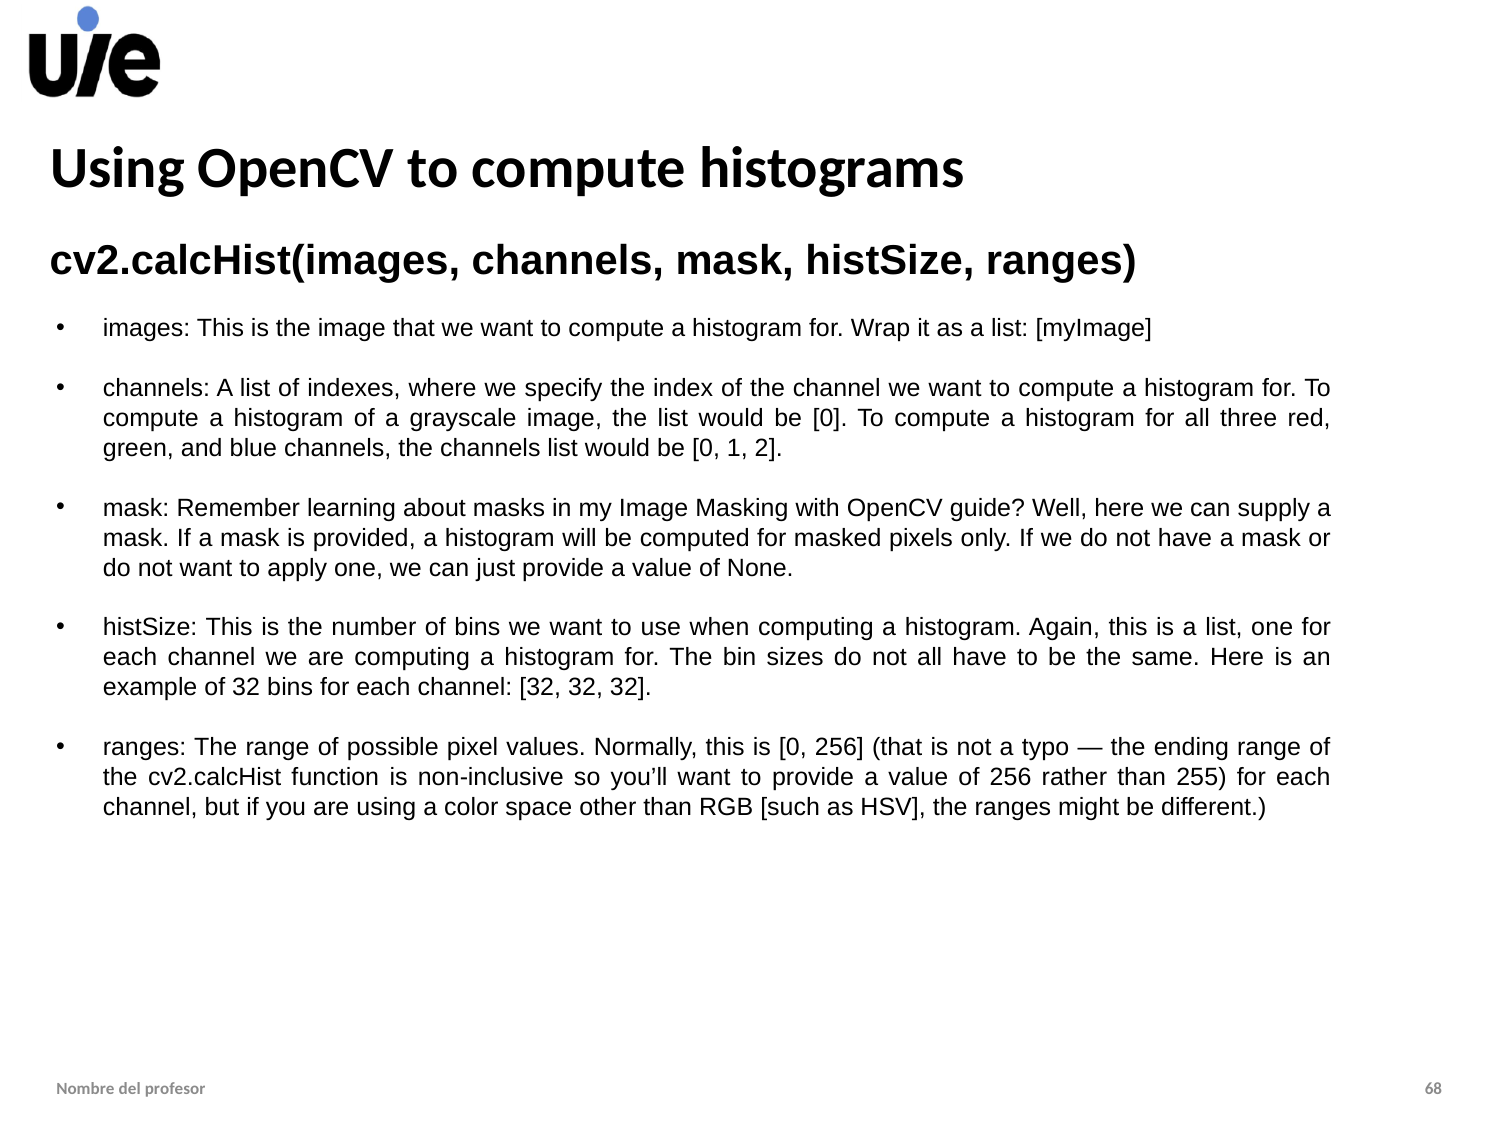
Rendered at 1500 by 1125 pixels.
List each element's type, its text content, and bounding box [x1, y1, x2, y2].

slide_number Nombre del profesor [41, 1057, 392, 1118]
text_box images: This is the image that we want to compute a histogram for. Wrap it as a list: [myImage] channels: A list of indexes, where we specify the index of the channel we want to compute a histogram for. To compute a histogram of a grayscale image, the list would be [0]. To compute a histogram for all three red, green, and blue channels, the channels list would be [0, 1, 2]. mask: Remember learning about masks in my Image Masking with OpenCV guide? Well, here we can supply a mask. If a mask is provided, a histogram will be computed for masked pixels only. If we do not have a mask or do not want to apply one, we can just provide a value of None. histSize: This is the number of bins we want to use when computing a histogram. Again, this is a list, one for each channel we are computing a histogram for. The bin sizes do not all have to be the same. Here is an example of 32 bins for each channel: [32, 32, 32]. ranges: The range of possible pixel values. Normally, this is [0, 256] (that is not a typo — the ending range of the cv2.calcHist function is non-inclusive so you’ll want to provide a value of 256 rather than 255) for each channel, but if you are using a color space other than RGB [such as HSV], the ranges might be different.) [41, 304, 1349, 828]
title Using OpenCV to compute histograms [35, 126, 1385, 201]
text_box cv2.calcHist(images, channels, mask, histSize, ranges) [34, 225, 1243, 290]
slide_number 68 [1352, 1057, 1458, 1118]
picture [21, 4, 165, 102]
